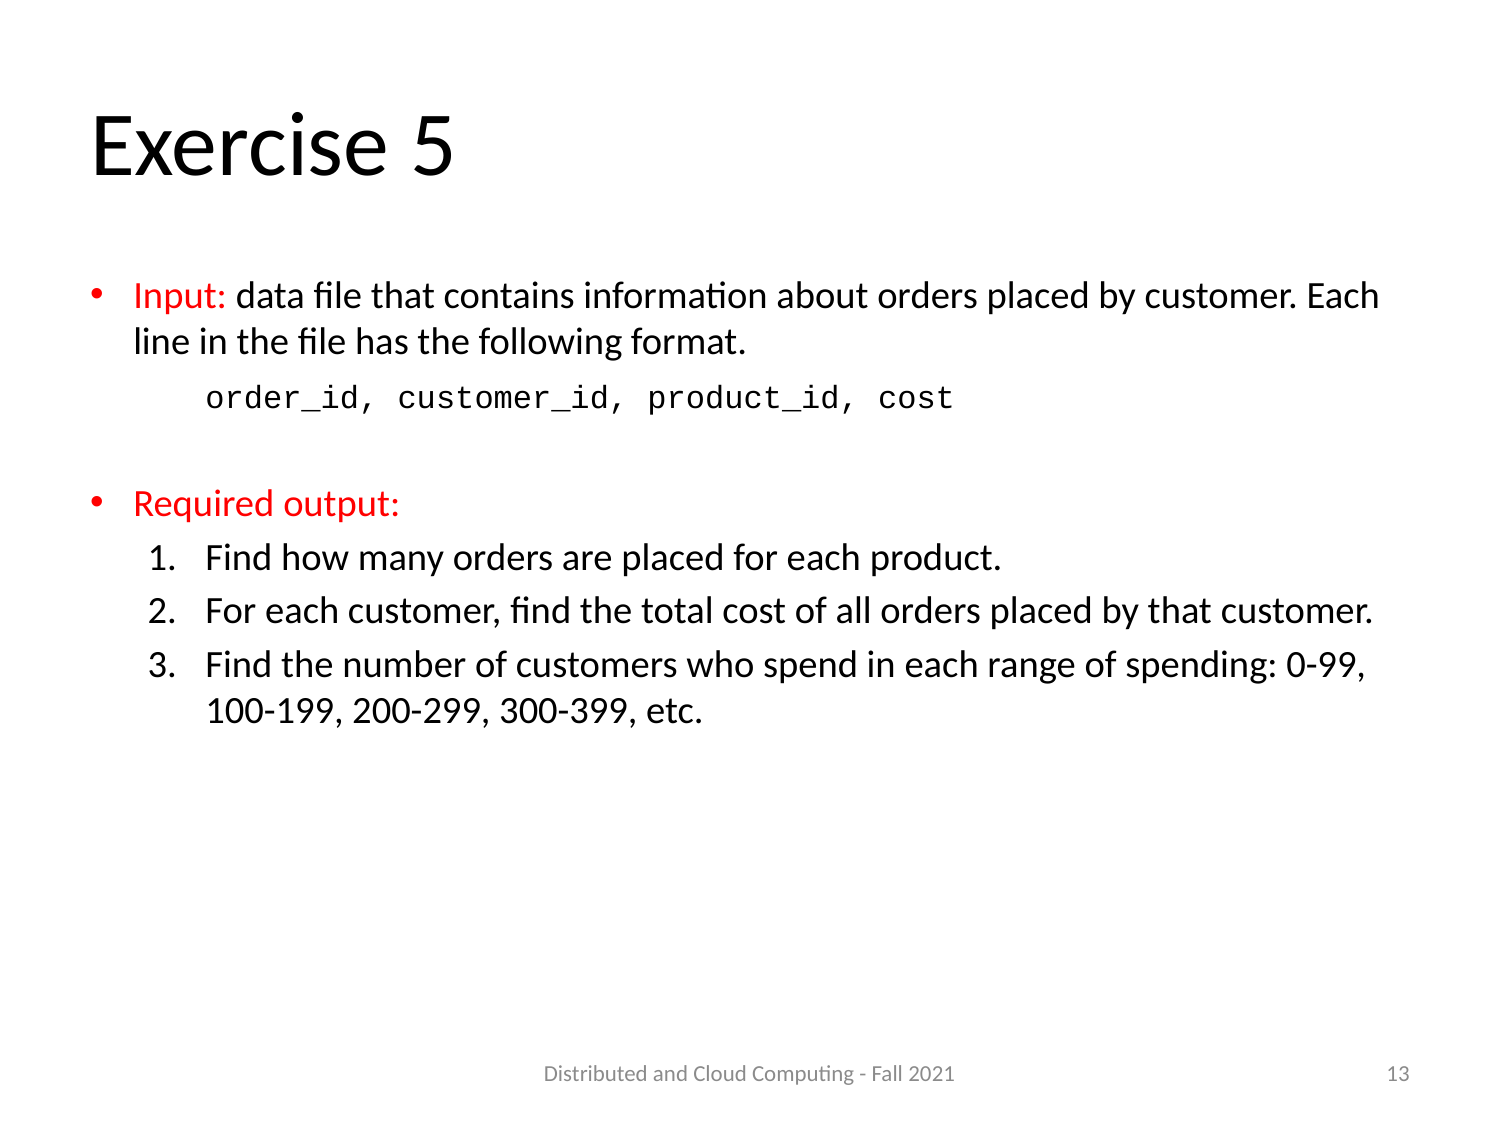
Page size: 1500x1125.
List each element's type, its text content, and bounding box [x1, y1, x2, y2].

title Exercise 5 [75, 45, 1425, 233]
slide_number 13 [1074, 1042, 1425, 1103]
footer Distributed and Cloud Computing - Fall 2021 [512, 1042, 988, 1103]
list Input: data file that contains information about orders placed by customer. Each line in the file has the following format. order_id, customer_id, product_id, cost Required output: Find how many orders are placed for each product. For each customer, find the total cost of all orders placed by that customer. Find the number of customers who spend in each range of spending: 0-99, 100-199, 200-299, 300-399, etc. [75, 262, 1425, 750]
